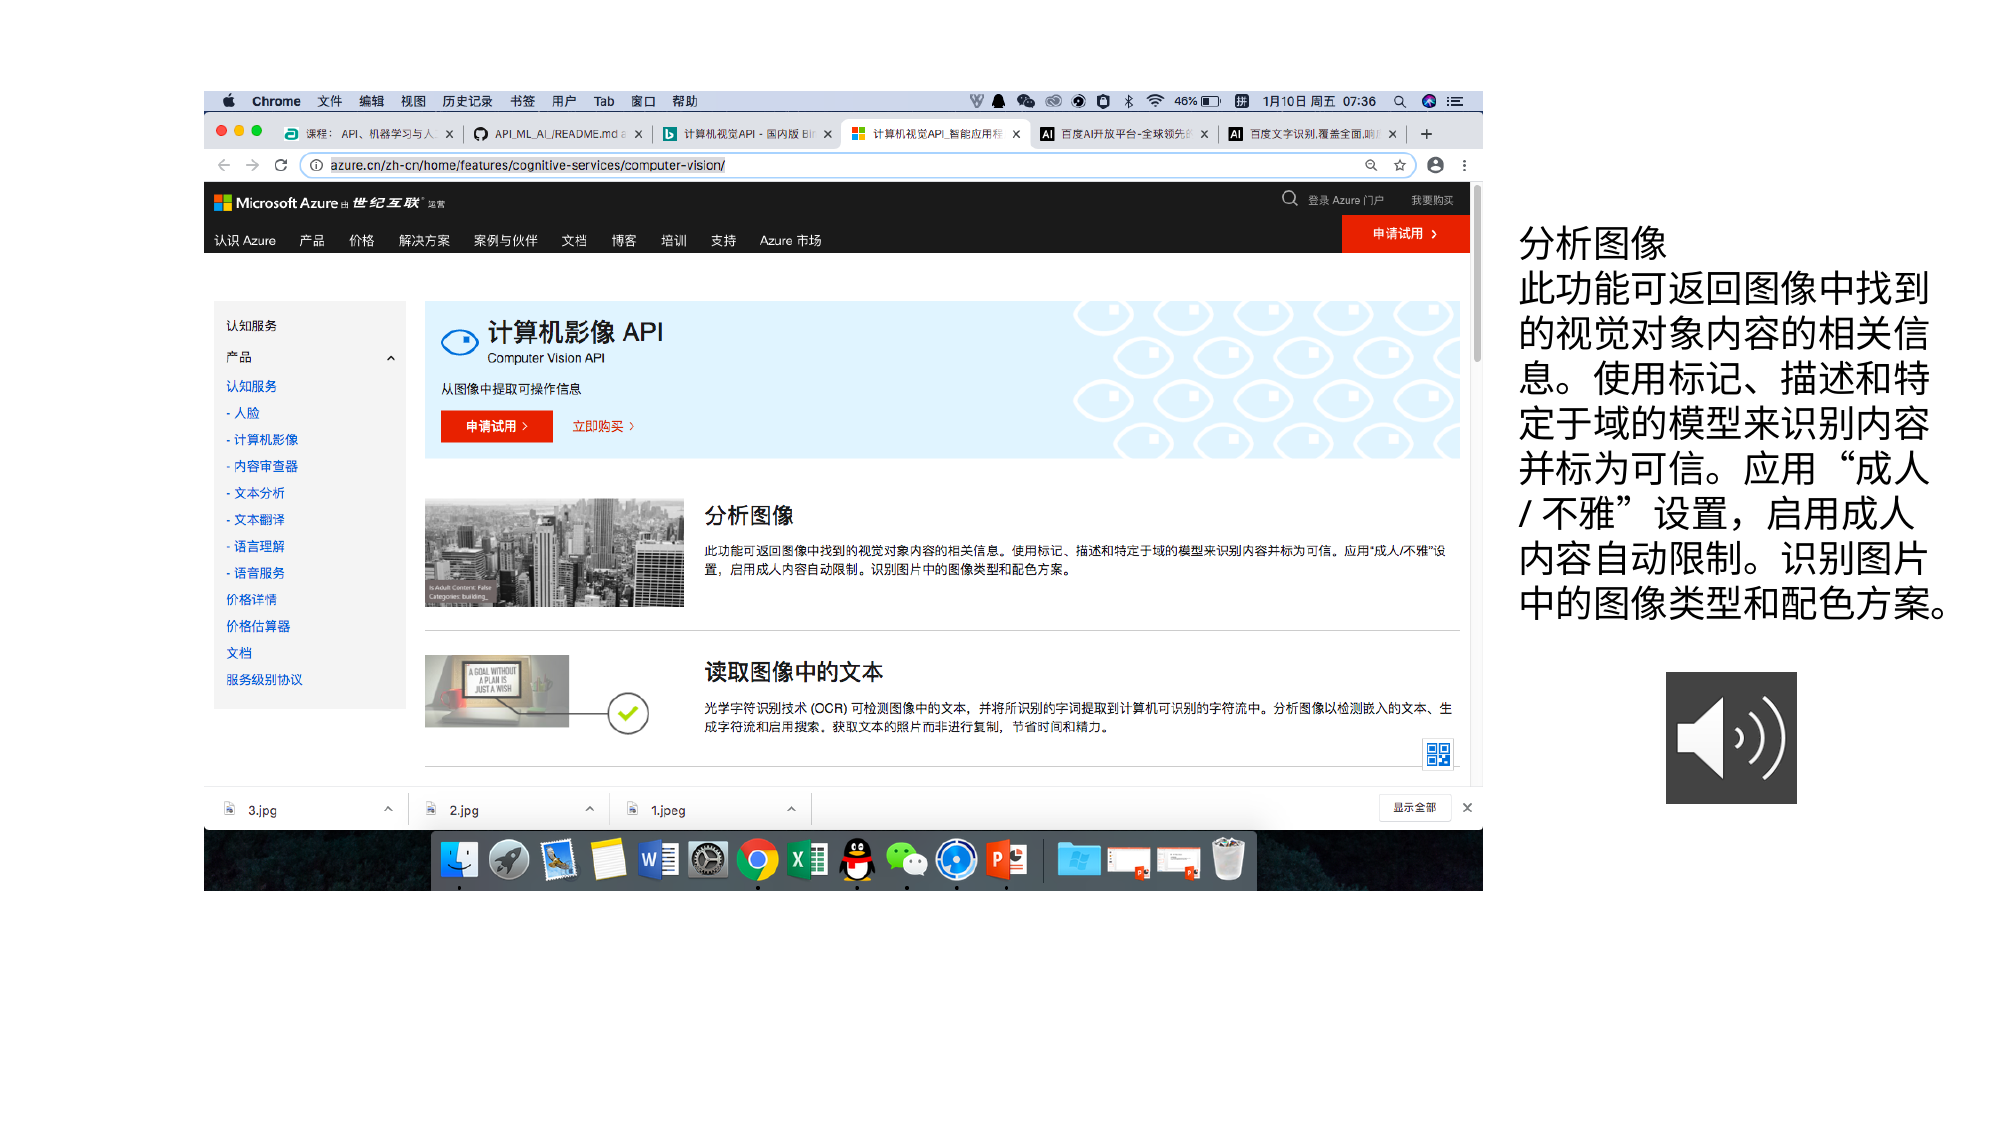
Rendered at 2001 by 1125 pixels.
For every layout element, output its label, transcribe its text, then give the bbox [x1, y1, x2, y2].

text_box 分析图像 此功能可返回图像中找到的视觉对象内容的相关信息。使用标记、描述和特定于域的模型来识别内容并标为可信。应用“成人/不雅”设置，启用成人内容自动限制。识别图片中的图像类型和配色方案。 [1503, 212, 1960, 632]
picture [1664, 671, 1799, 805]
picture [204, 91, 1483, 891]
